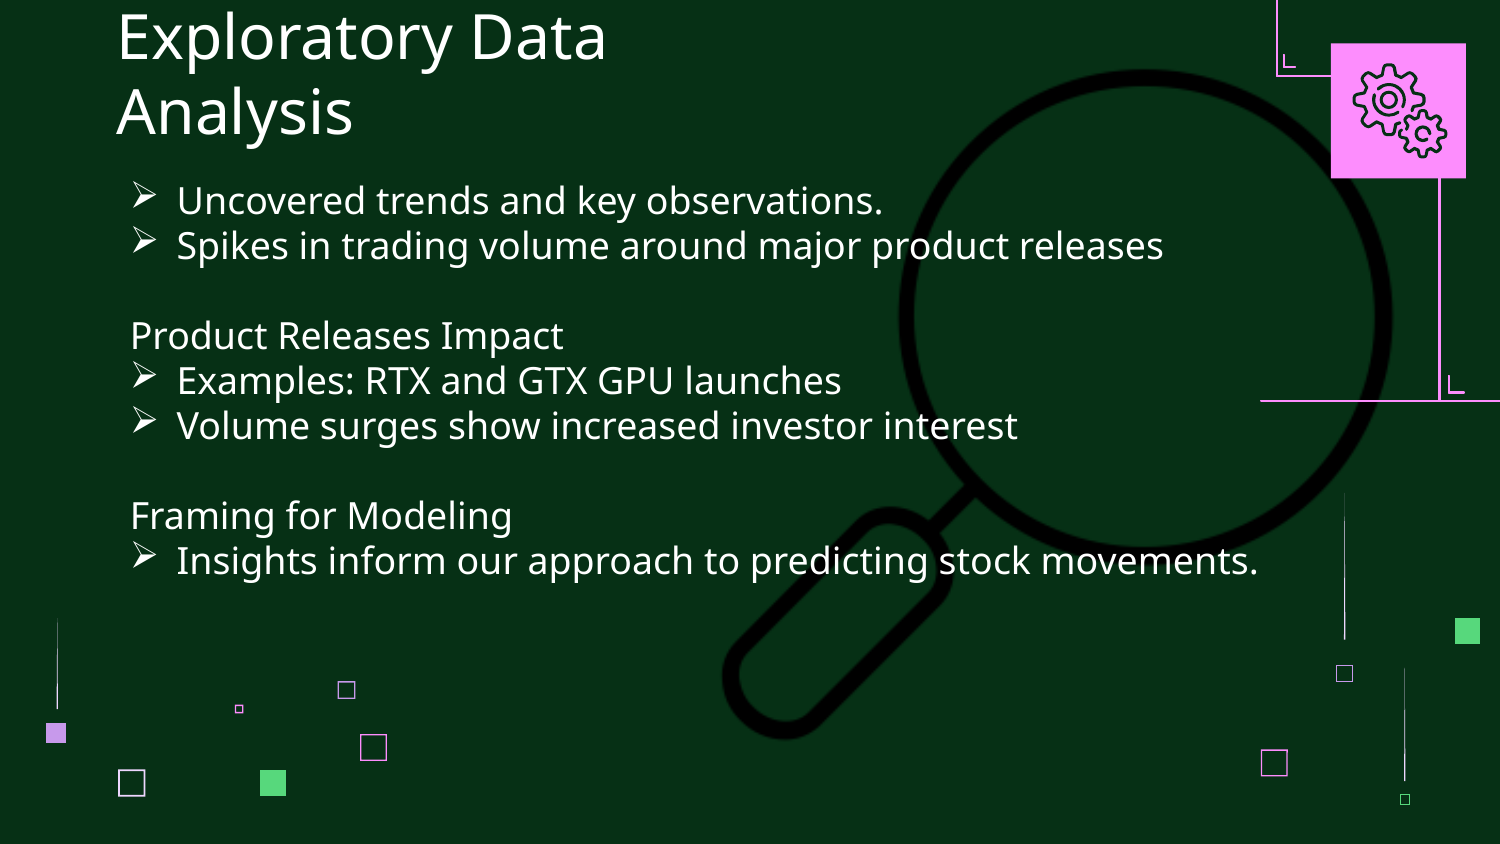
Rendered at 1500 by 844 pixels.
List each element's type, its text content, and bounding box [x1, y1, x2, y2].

list Uncovered trends and key observations. Spikes in trading volume around major product releases Product Releases Impact Examples: RTX and GTX GPU launches Volume surges show increased investor interest Framing for Modeling Insights inform our approach to predicting stock movements. [114, 163, 640, 734]
title Exploratory Data Analysis [101, 67, 640, 163]
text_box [1352, 62, 1448, 159]
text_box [1260, 0, 1500, 402]
picture [645, 0, 1465, 812]
